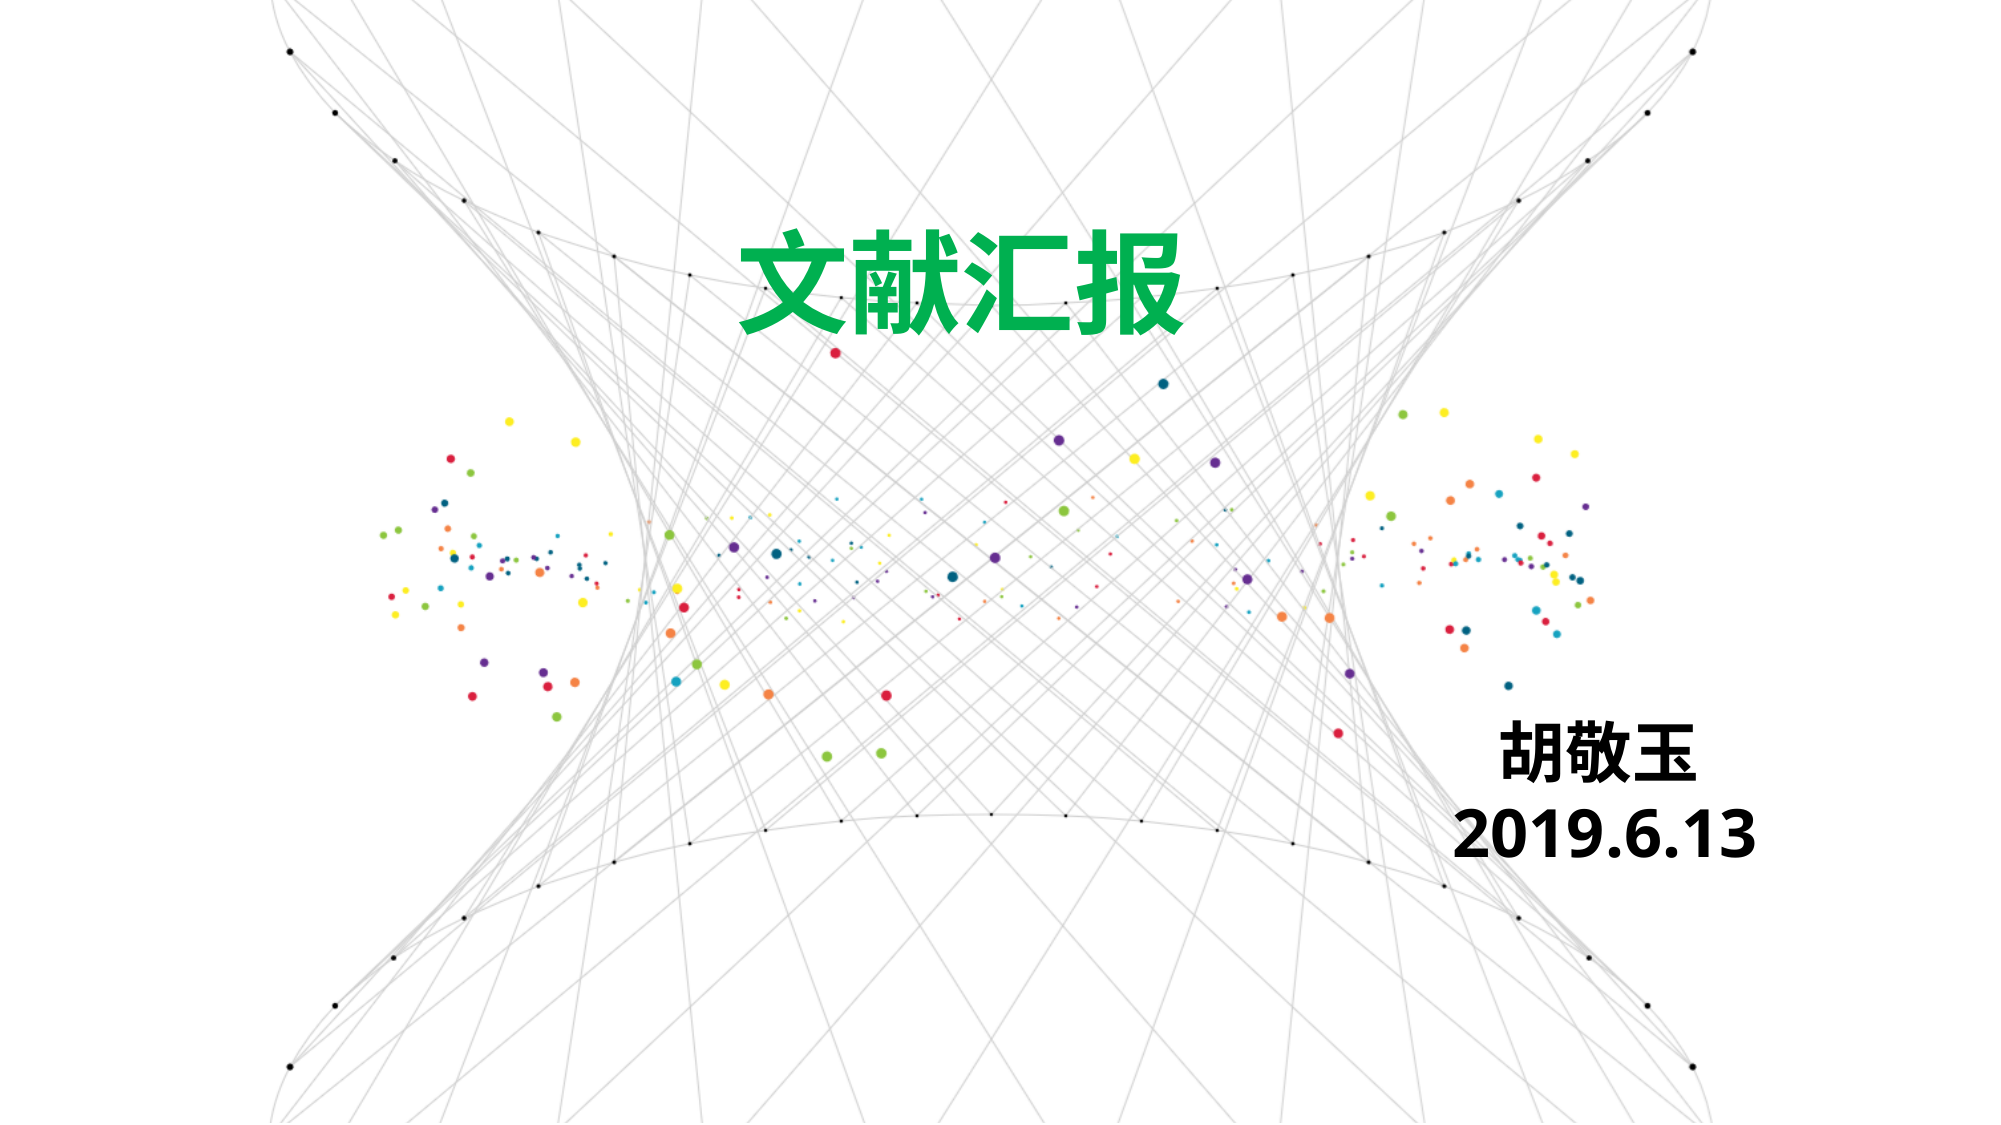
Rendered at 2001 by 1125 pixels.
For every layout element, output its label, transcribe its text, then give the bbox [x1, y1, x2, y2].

text_box 胡敬玉 2019.6.13 [1437, 703, 2000, 879]
text_box 文献汇报 [721, 205, 2000, 356]
picture [156, 0, 1878, 1123]
